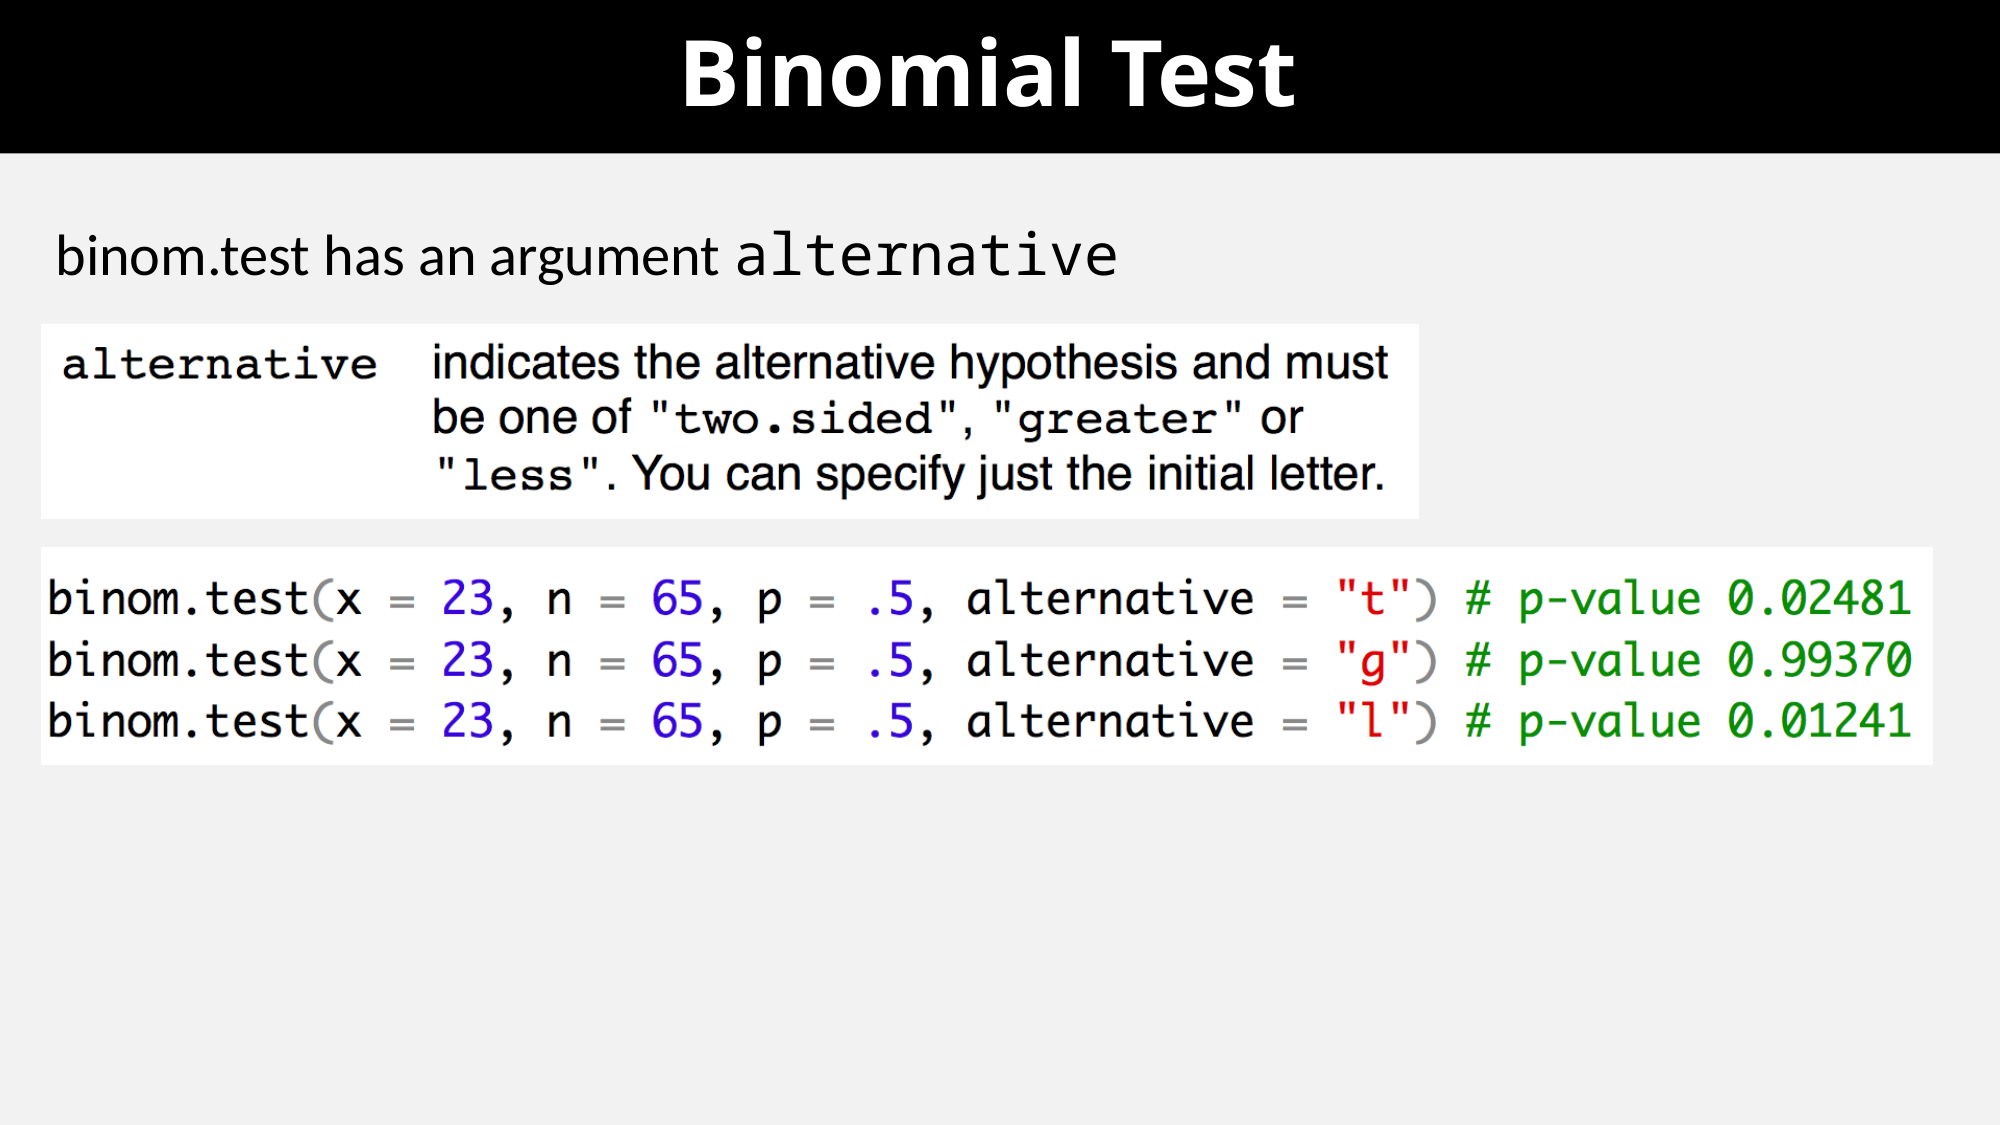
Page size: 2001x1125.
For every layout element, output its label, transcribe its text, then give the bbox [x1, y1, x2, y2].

title Binomial Test [0, 0, 2000, 154]
picture [41, 547, 1933, 765]
picture [41, 324, 1419, 519]
text_box binom.test has an argument alternative [41, 209, 1842, 295]
